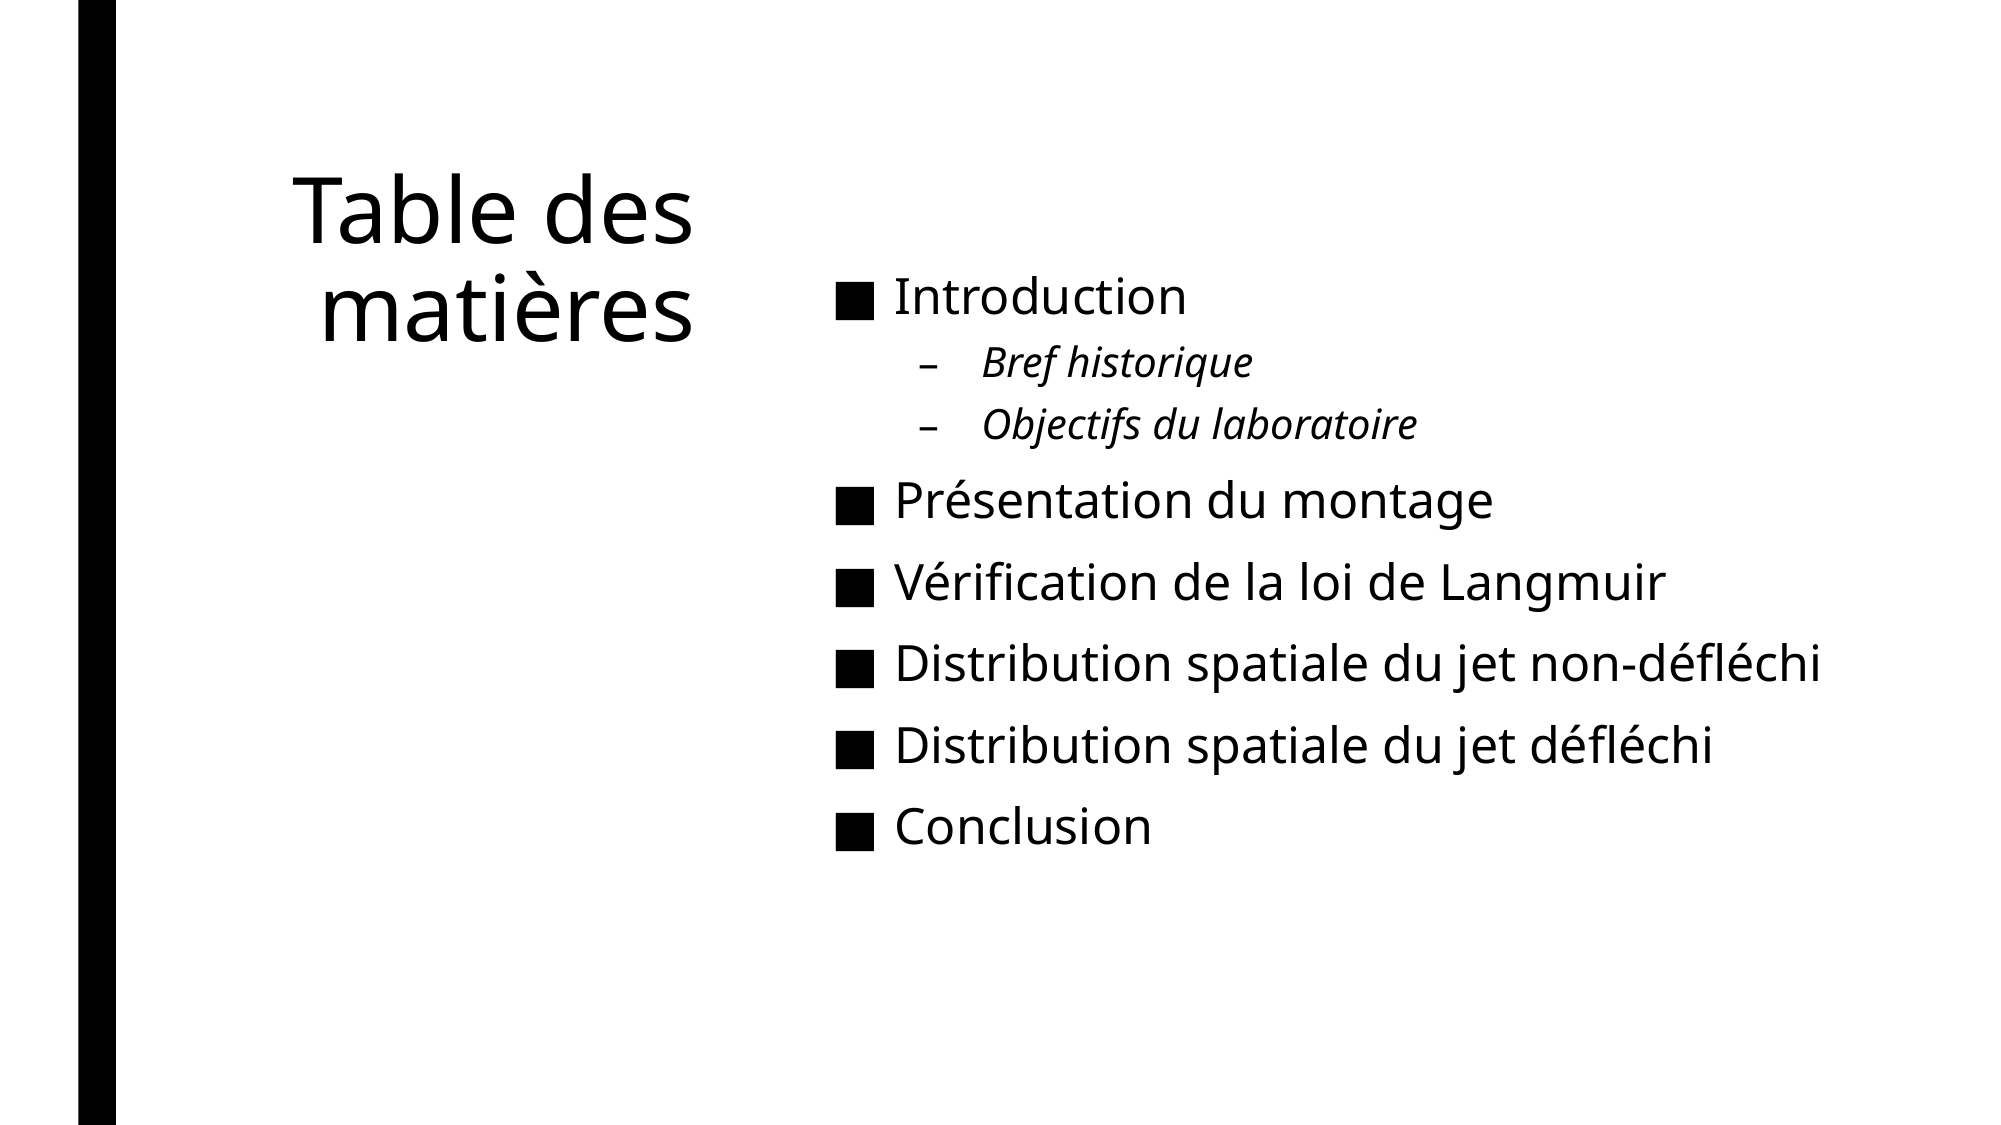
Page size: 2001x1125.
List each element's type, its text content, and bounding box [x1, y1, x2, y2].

title Table des matières [137, 158, 711, 967]
list Introduction Bref historique Objectifs du laboratoire Présentation du montage Vérification de la loi de Langmuir Distribution spatiale du jet non-défléchi Distribution spatiale du jet défléchi Conclusion [816, 158, 1863, 967]
